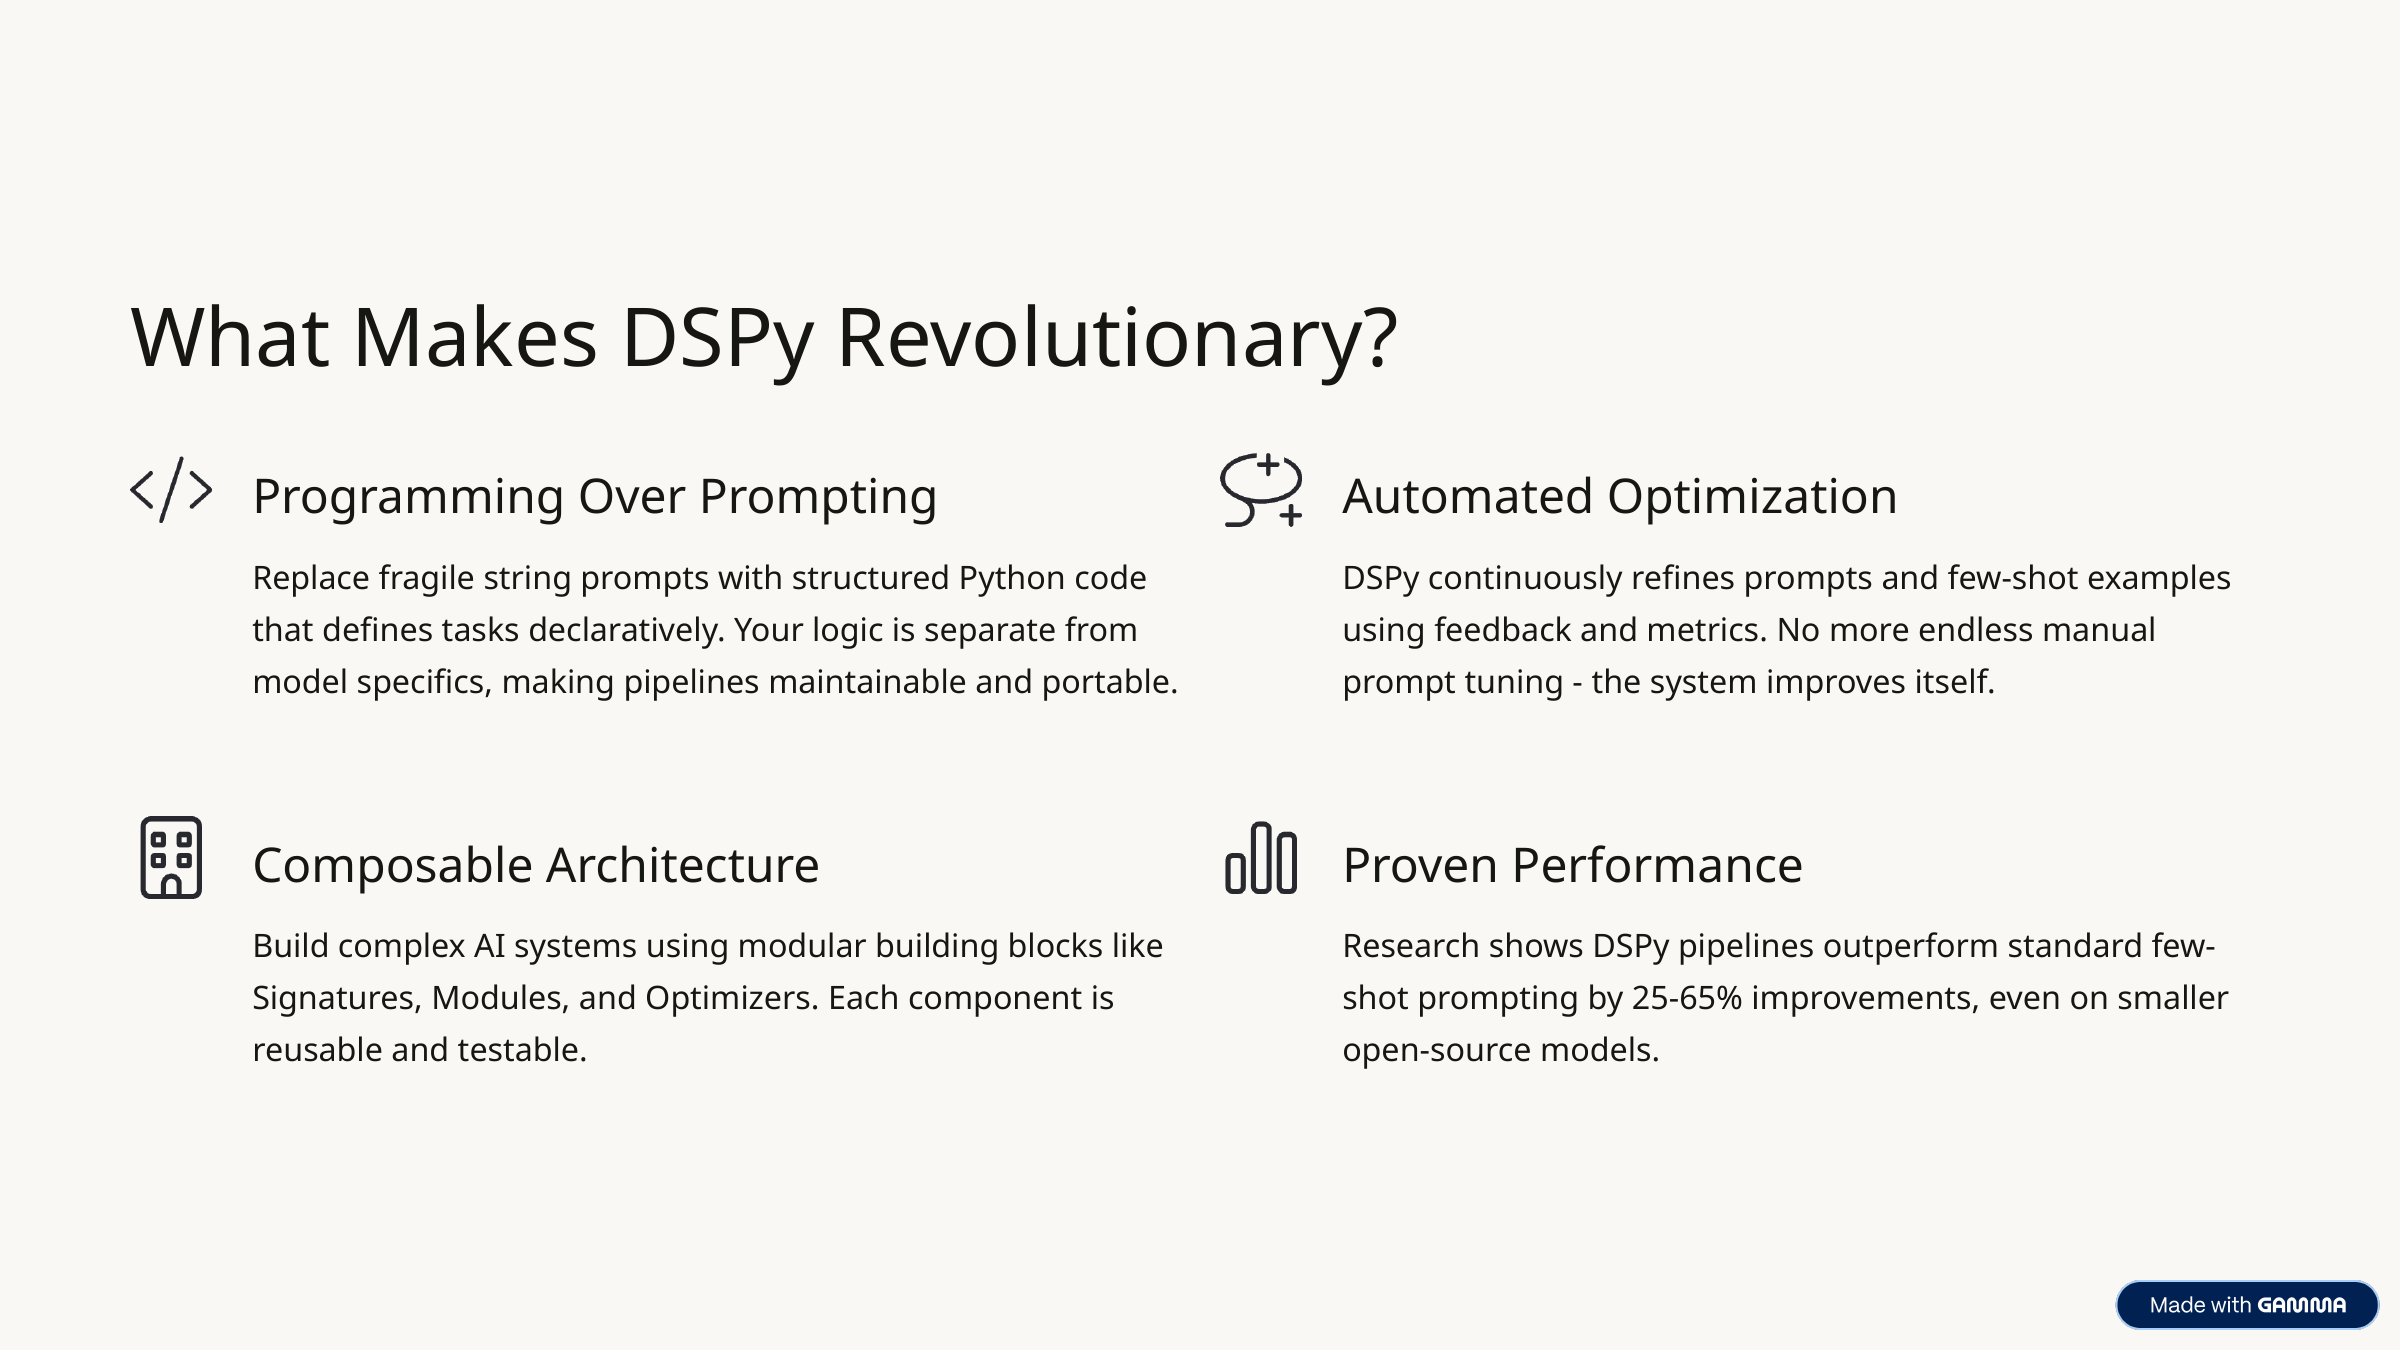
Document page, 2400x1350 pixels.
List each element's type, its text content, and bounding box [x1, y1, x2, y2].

picture [1220, 448, 1302, 531]
text_box Automated Optimization [1342, 462, 1910, 524]
text_box Research shows DSPy pipelines outperform standard few-shot prompting by 25-65% improvements, even on smaller open-source models. [1342, 911, 2270, 1068]
picture [1220, 816, 1302, 899]
text_box Programming Over Prompting [252, 462, 932, 524]
picture [130, 448, 212, 531]
text_box DSPy continuously refines prompts and few-shot examples using feedback and metrics. No more endless manual prompt tuning - the system improves itself. [1342, 543, 2270, 700]
text_box Replace fragile string prompts with structured Python code that defines tasks declaratively. Your logic is separate from model specifics, making pipelines maintainable and portable. [252, 543, 1180, 752]
text_box What Makes DSPy Revolutionary? [130, 281, 1407, 384]
text_box Composable Architecture [252, 831, 847, 893]
picture [2106, 1271, 2389, 1339]
text_box Proven Performance [1342, 831, 1831, 893]
picture [130, 816, 212, 899]
text_box Build complex AI systems using modular building blocks like Signatures, Modules, and Optimizers. Each component is reusable and testable. [252, 911, 1180, 1068]
